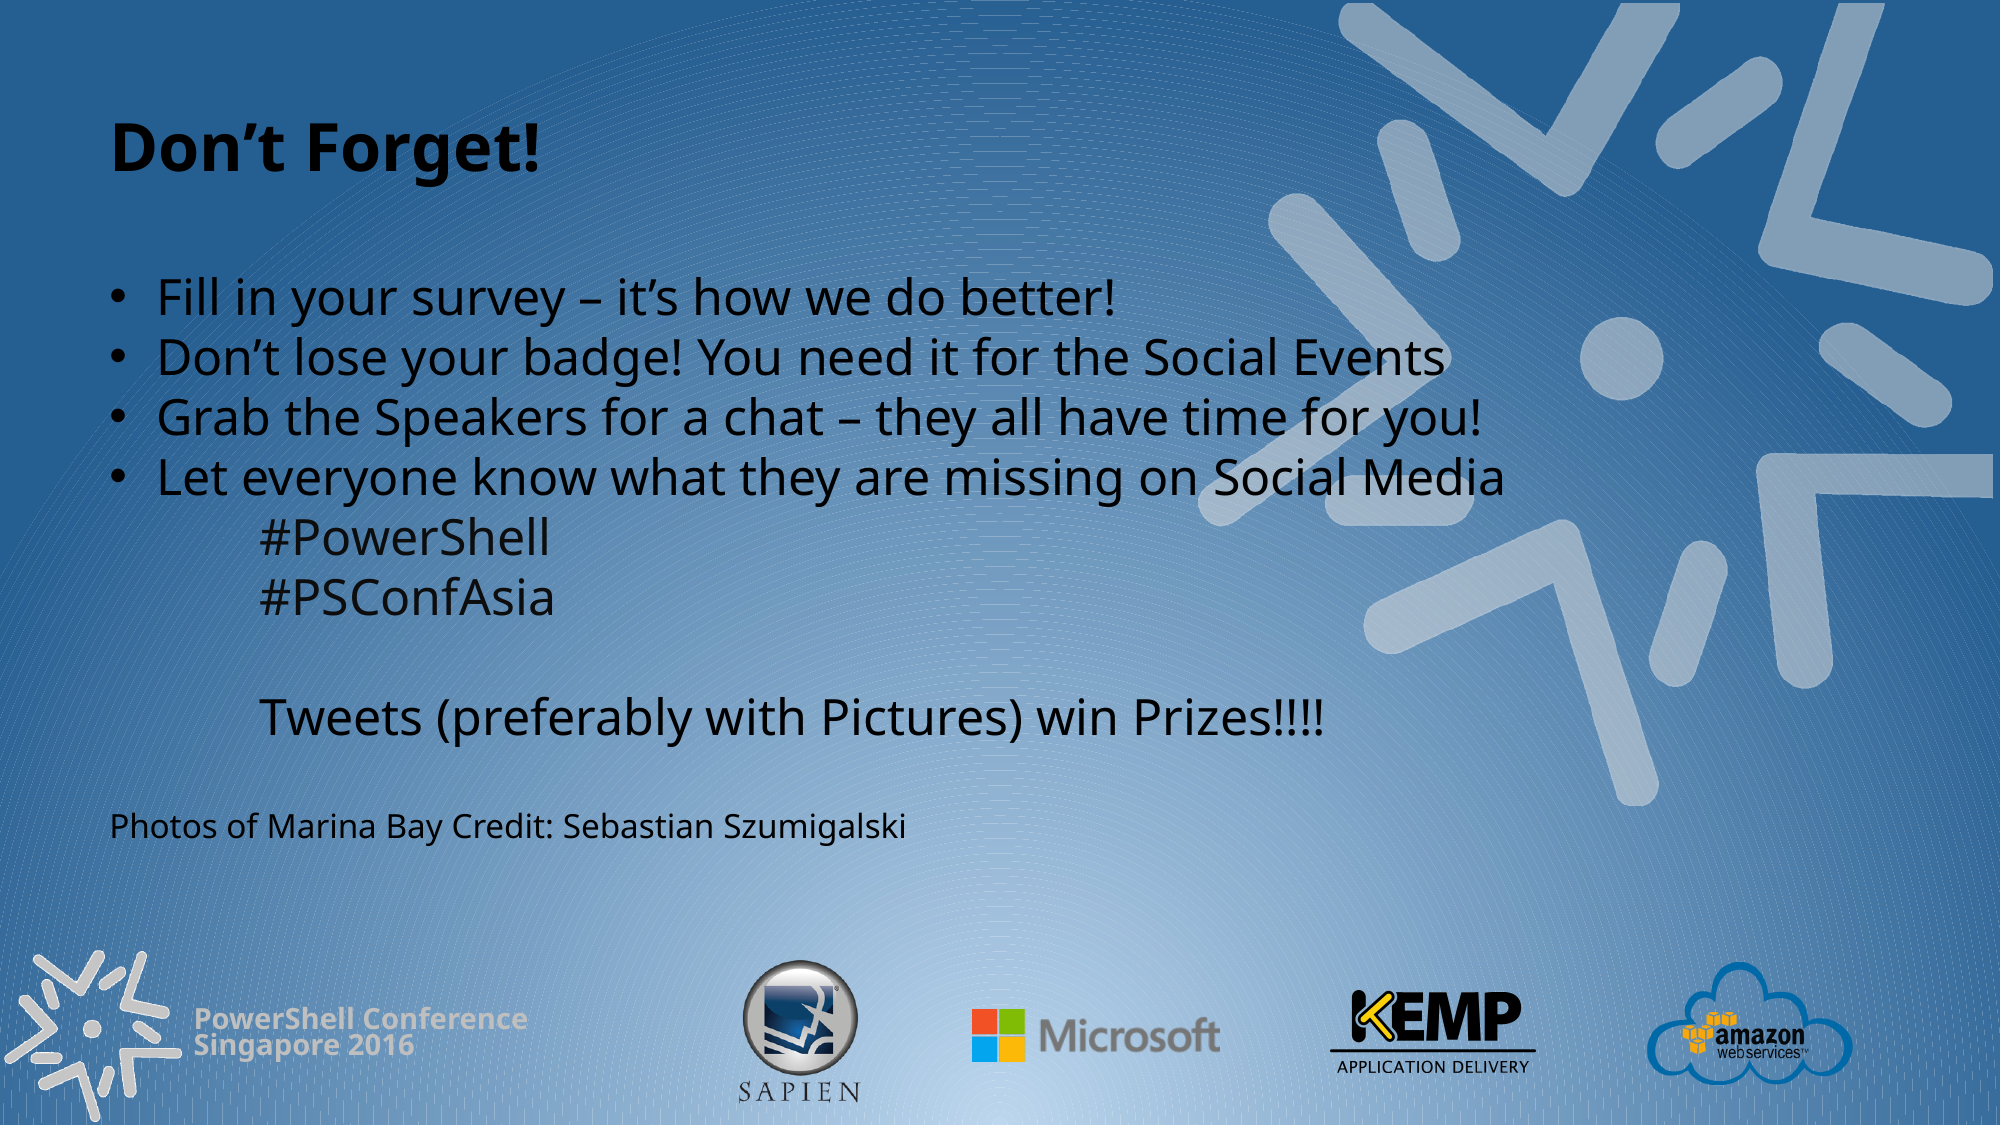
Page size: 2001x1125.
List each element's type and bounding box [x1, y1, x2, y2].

picture [1646, 960, 1854, 1090]
picture [1330, 990, 1536, 1080]
picture [1190, 3, 1993, 806]
picture [972, 1009, 1220, 1062]
picture [708, 940, 893, 1125]
